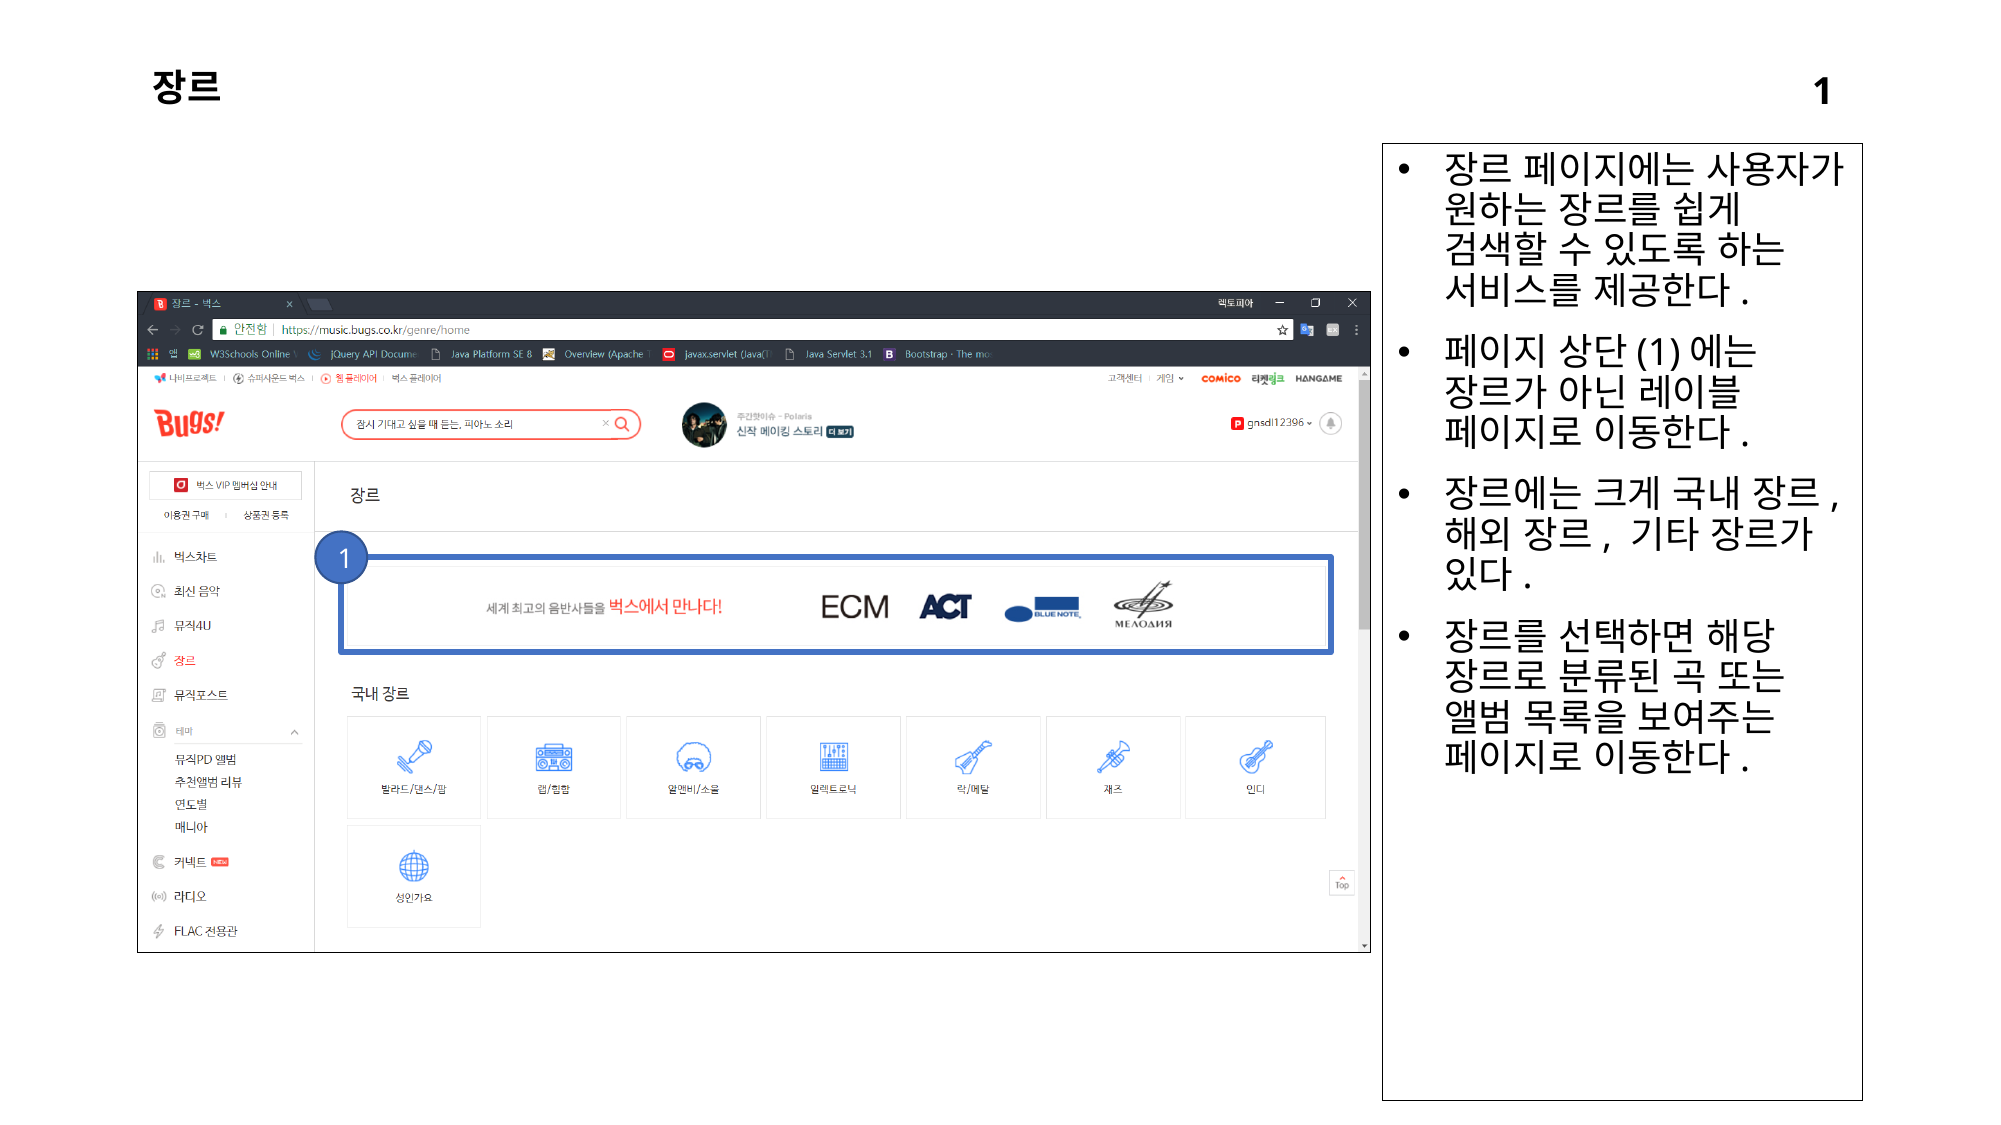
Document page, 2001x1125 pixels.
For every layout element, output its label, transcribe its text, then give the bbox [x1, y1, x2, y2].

title 장르 [137, 59, 986, 120]
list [137, 291, 1371, 953]
list 장르 페이지에는 사용자가 원하는 장르를 쉽게 검색할 수 있도록 하는 서비스를 제공한다. 페이지 상단(1)에는 장르가 아닌 레이블 페이지로 이동한다. 장르에는 크게 국내 장르, 해외 장르, 기타 장르가 있다. 장르를 선택하면 해당 장르로 분류된 곡 또는 앨범 목록을 보여주는 페이지로 이동한다. [1382, 143, 1863, 1101]
list 1 [986, 59, 1849, 120]
